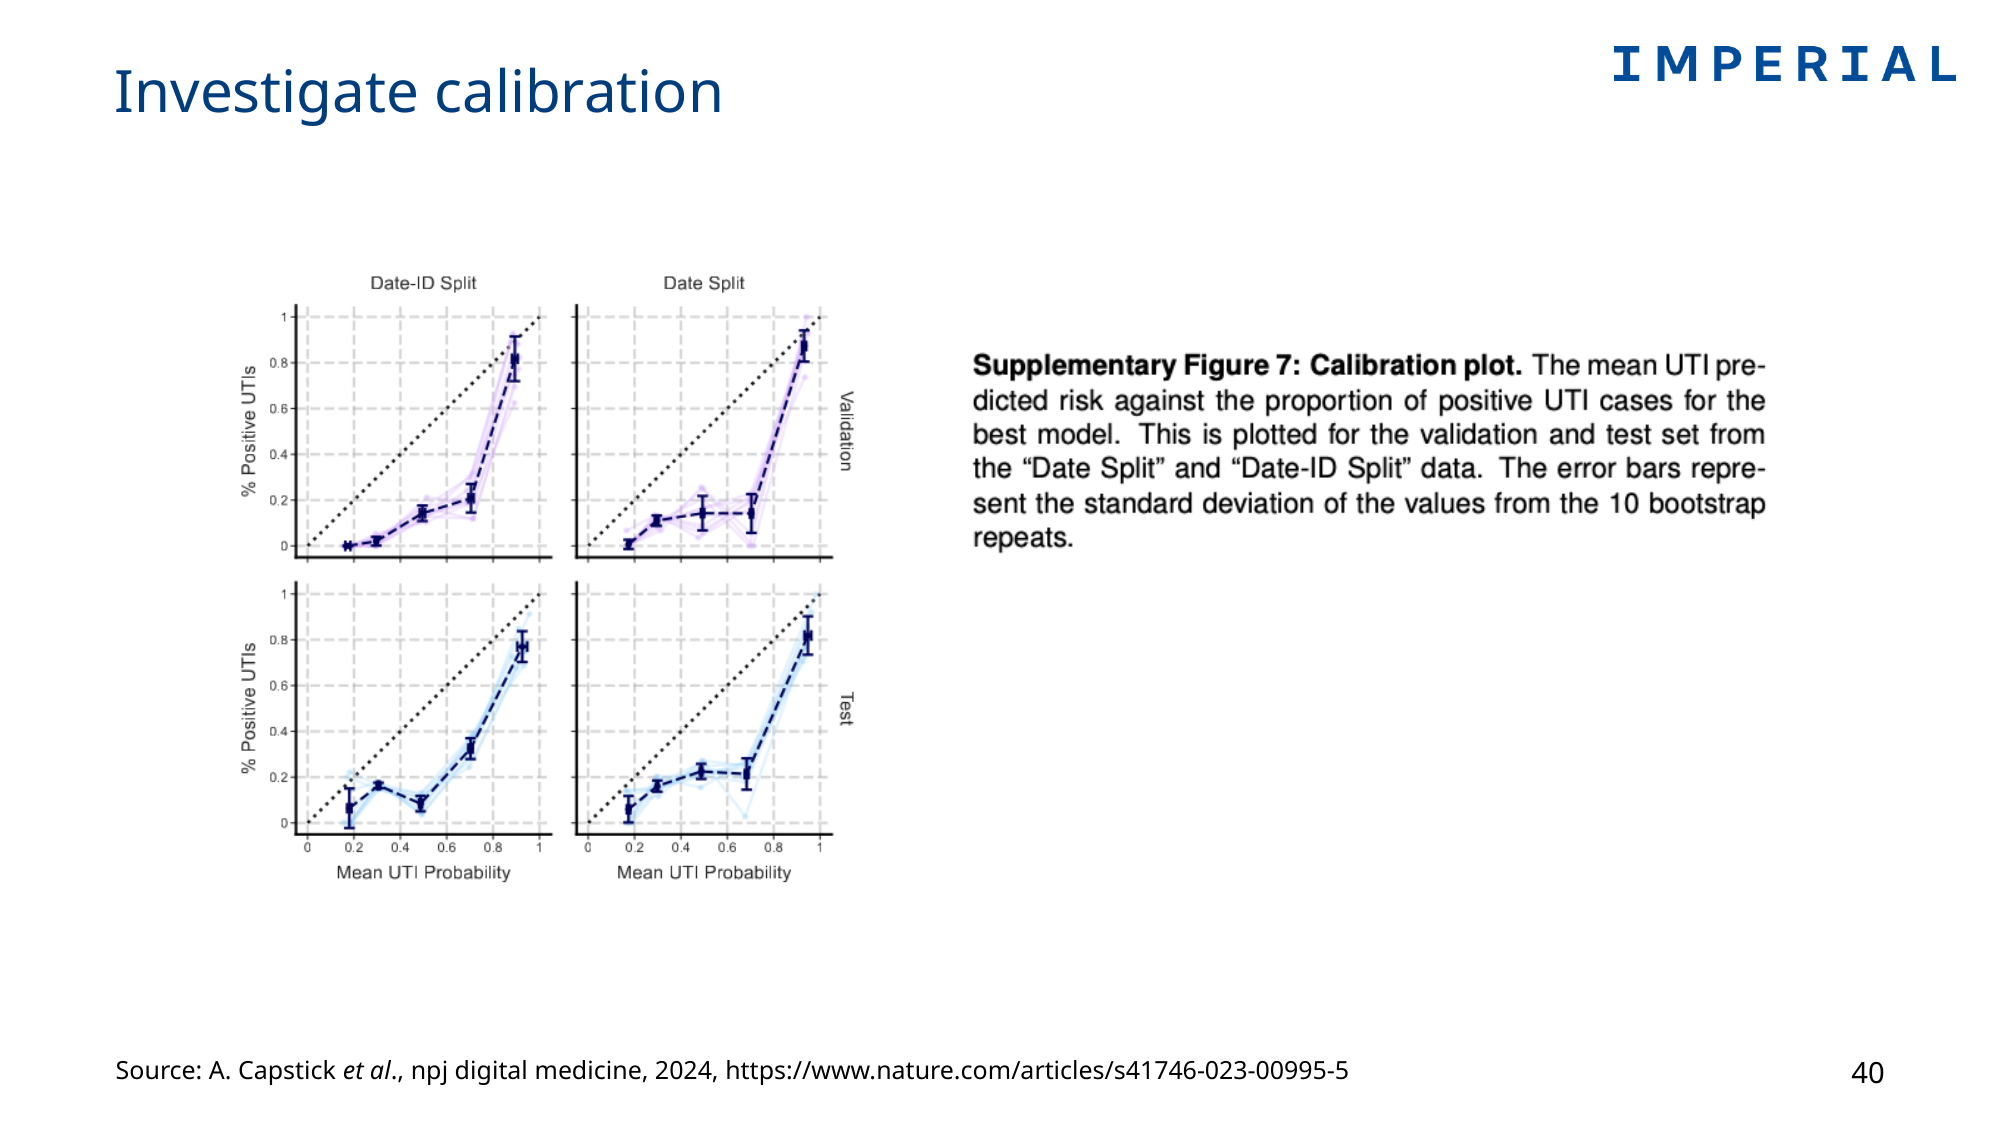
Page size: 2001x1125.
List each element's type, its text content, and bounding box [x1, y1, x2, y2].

picture [948, 321, 1802, 592]
title Investigate calibration [99, 0, 1900, 184]
picture [1900, 46, 1956, 81]
text_box Source: A. Capstick et al., npj digital medicine, 2024, https://www.nature.com/articles/s41746-023-00995-5 [100, 1046, 1472, 1092]
slide_number 40 [1433, 1046, 1901, 1103]
picture [189, 229, 916, 896]
